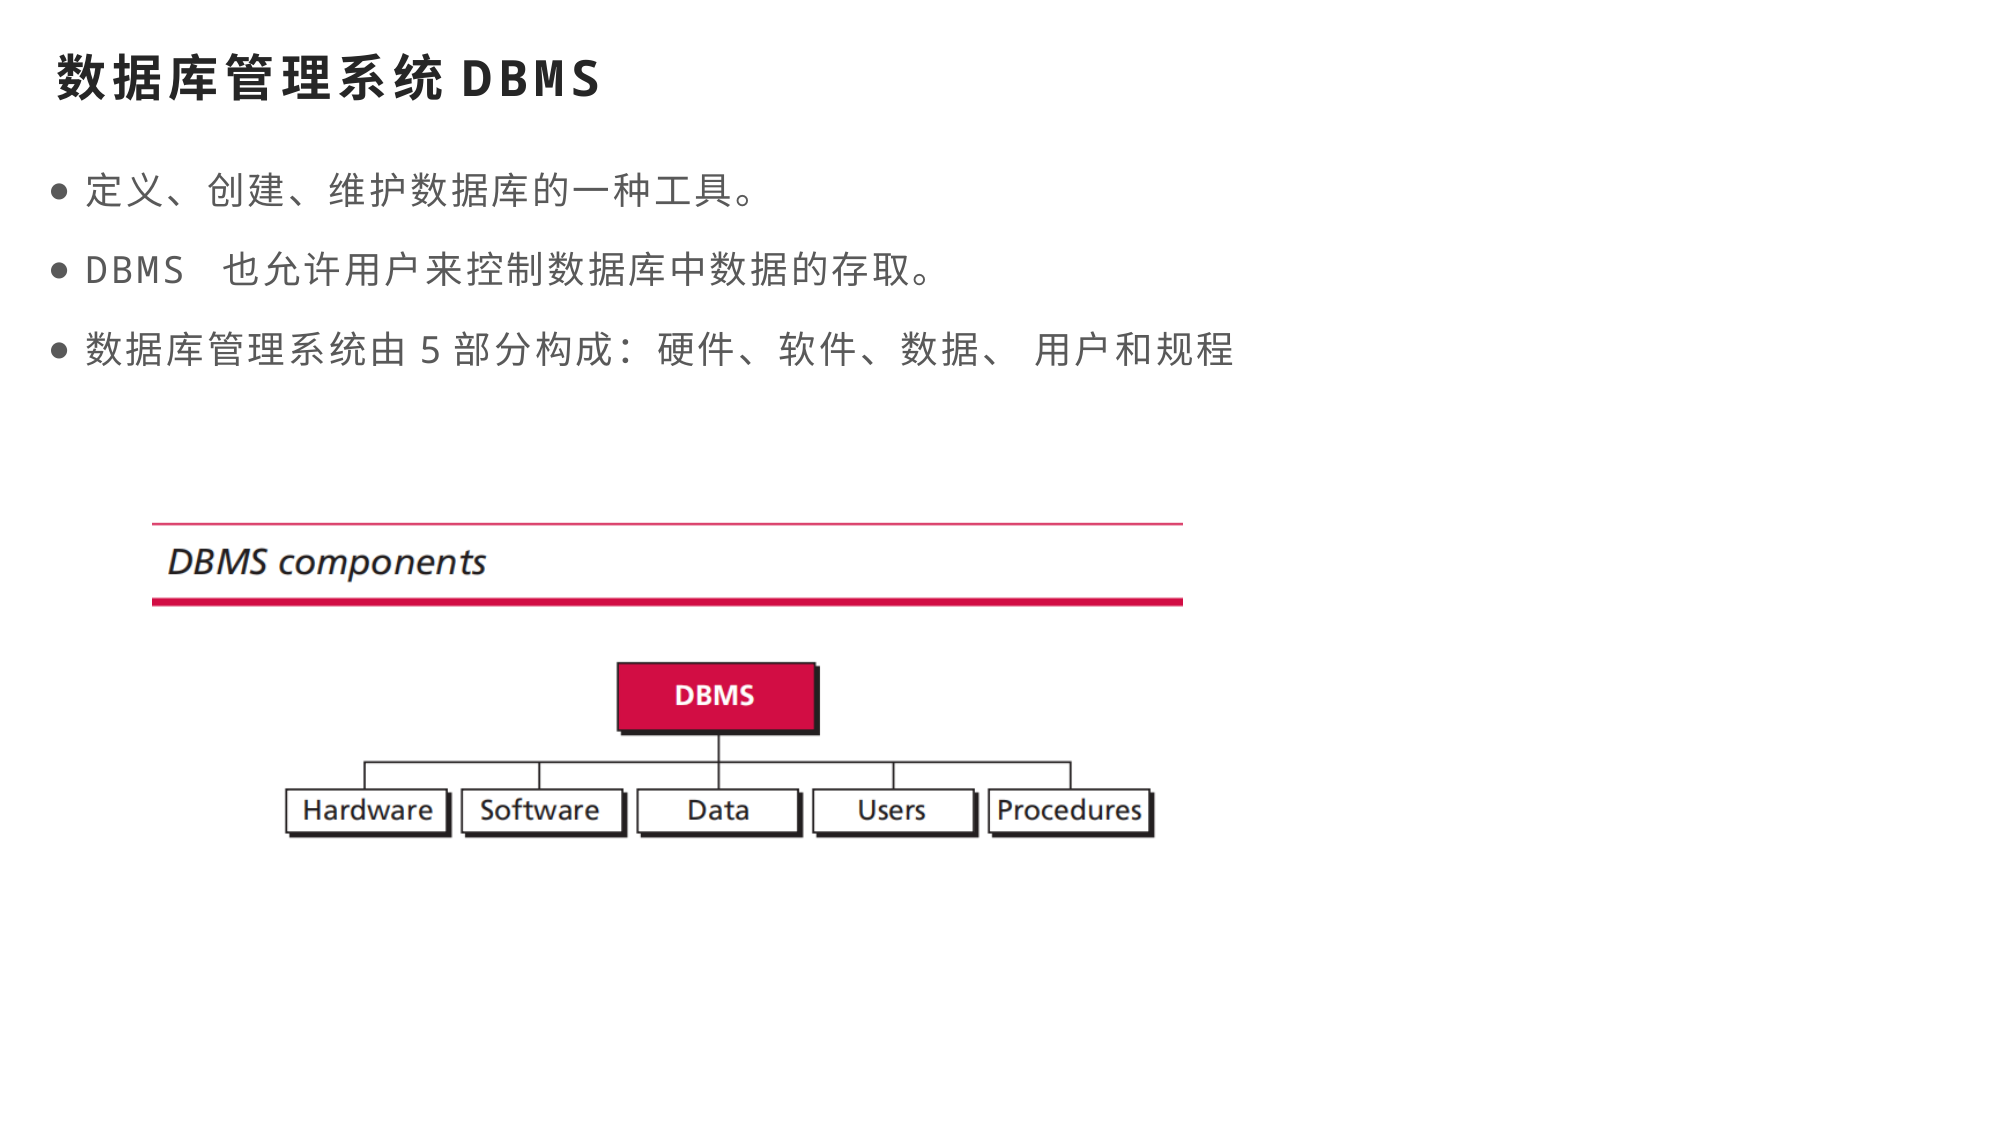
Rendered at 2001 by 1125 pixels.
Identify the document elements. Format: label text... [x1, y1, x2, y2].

title 数据库管理系统DBMS [41, 18, 1841, 135]
picture [152, 499, 1184, 852]
list 定义、创建、维护数据库的一种工具。 DBMS 也允许用户来控制数据库中数据的存取。 数据库管理系统由5部分构成：硬件、软件、数据、 用户和规程 [33, 145, 1319, 416]
